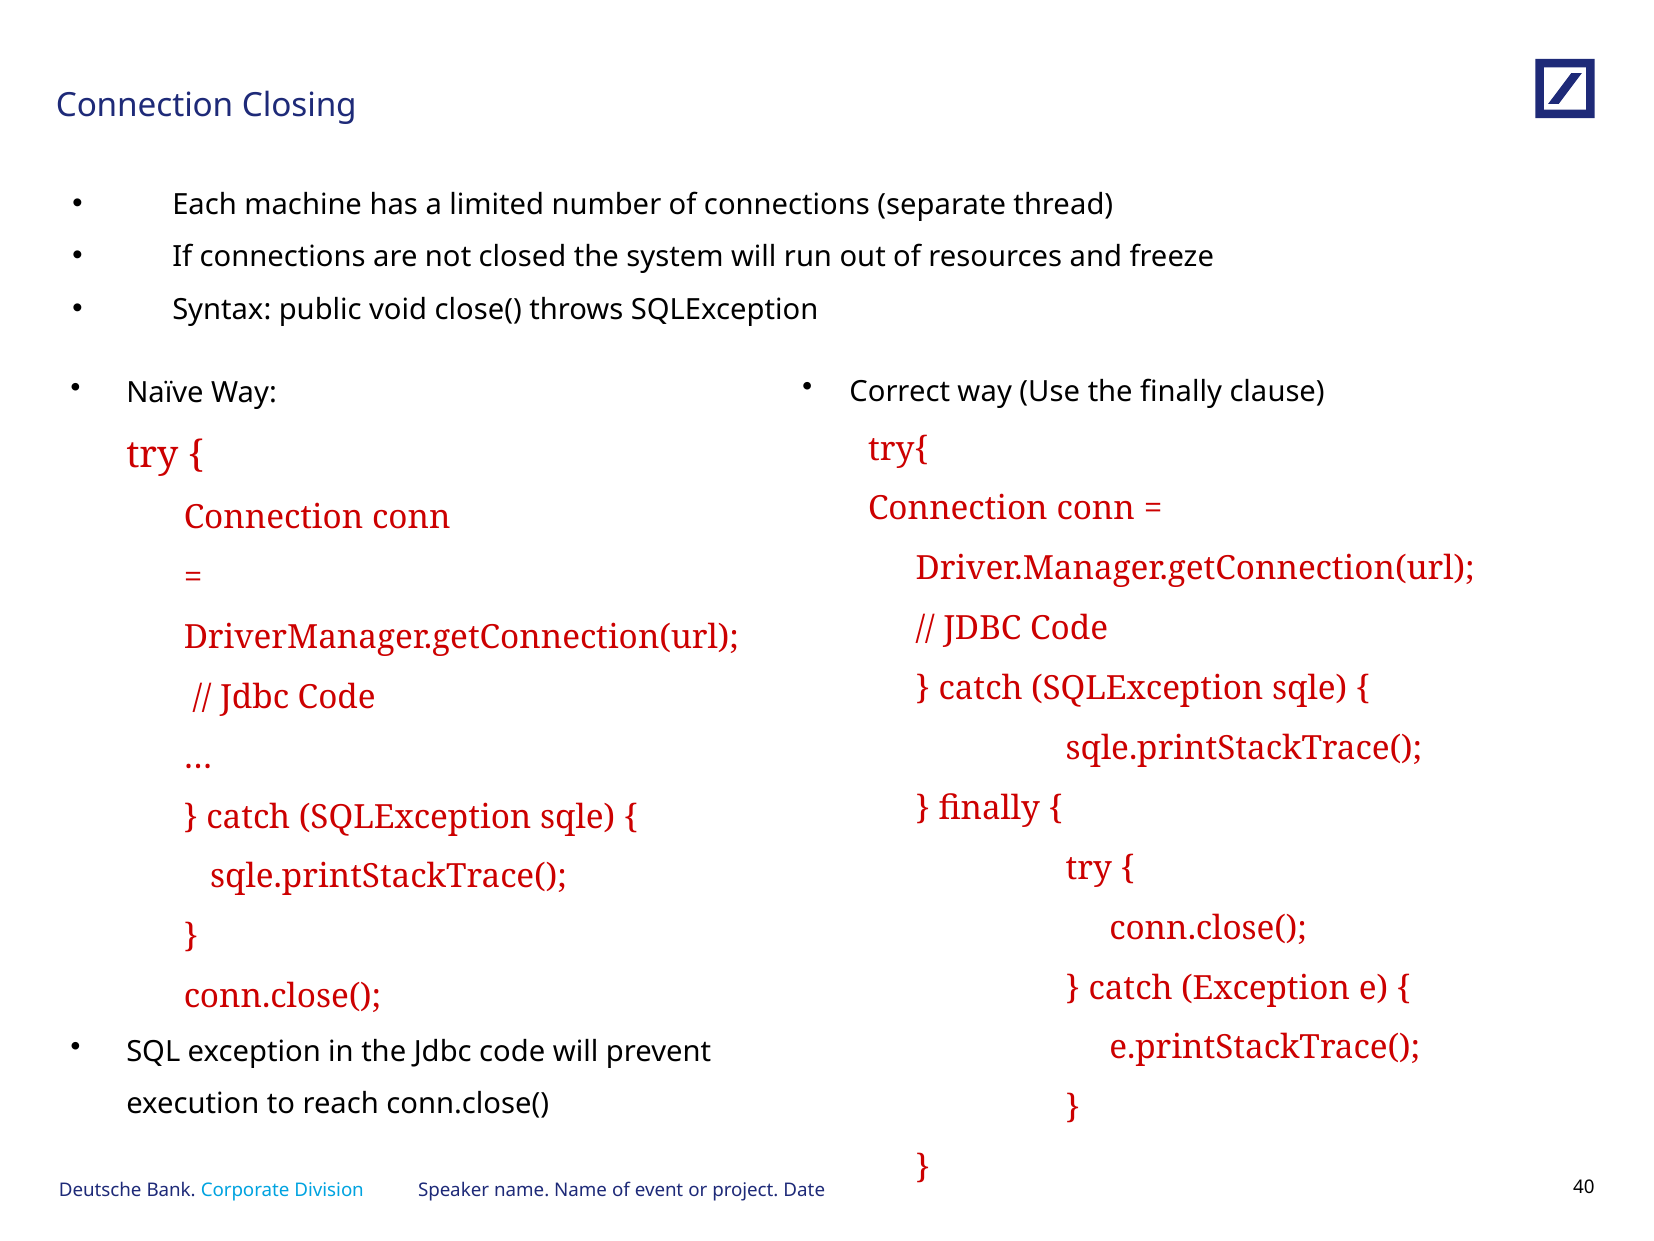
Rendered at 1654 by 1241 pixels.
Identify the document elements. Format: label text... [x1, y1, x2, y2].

title Connection Closing [55, 87, 1477, 180]
footer Speaker name. Name of event or project. Date [418, 1181, 1228, 1211]
text_box Naïve Way: try { Connection conn = DriverManager.getConnection(url); // Jdbc Code … } catch (SQLException sqle) { sqle.printStackTrace(); } conn.close(); SQL exception in the Jdbc code will prevent execution to reach conn.close() [55, 348, 756, 949]
text_box Each machine has a limited number of connections (separate thread) If connections are not closed the system will run out of resources and freeze Syntax: public void close() throws SQLException [55, 159, 1417, 334]
text_box Correct way (Use the finally clause) try{ Connection conn = Driver.Manager.getConnection(url); // JDBC Code } catch (SQLException sqle) { sqle.printStackTrace(); } finally { try { conn.close(); } catch (Exception e) { e.printStackTrace(); } } [787, 347, 1500, 985]
slide_number 39 [1535, 1181, 1595, 1211]
